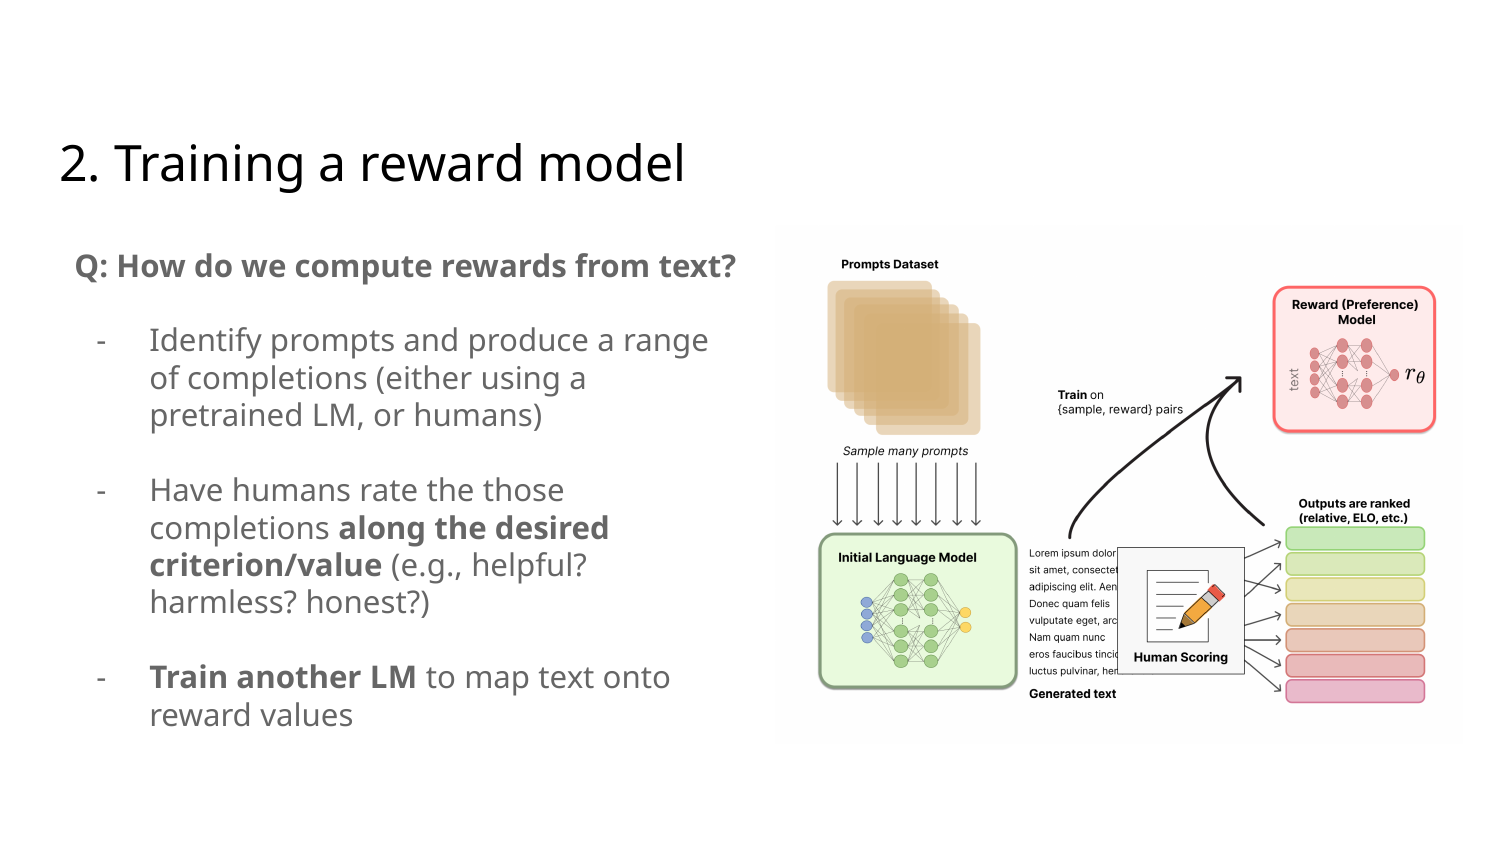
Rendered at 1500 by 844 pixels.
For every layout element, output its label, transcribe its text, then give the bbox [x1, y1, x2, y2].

picture [775, 224, 1463, 745]
title 2. Training a reward model [48, 105, 765, 226]
text_box Q: How do we compute rewards from text? Identify prompts and produce a range of completions (either using a pretrained LM, or humans) Have humans rate the those completions along the desired criterion/value (e.g., helpful? harmless? honest?) Train another LM to map text onto reward values [63, 240, 750, 739]
